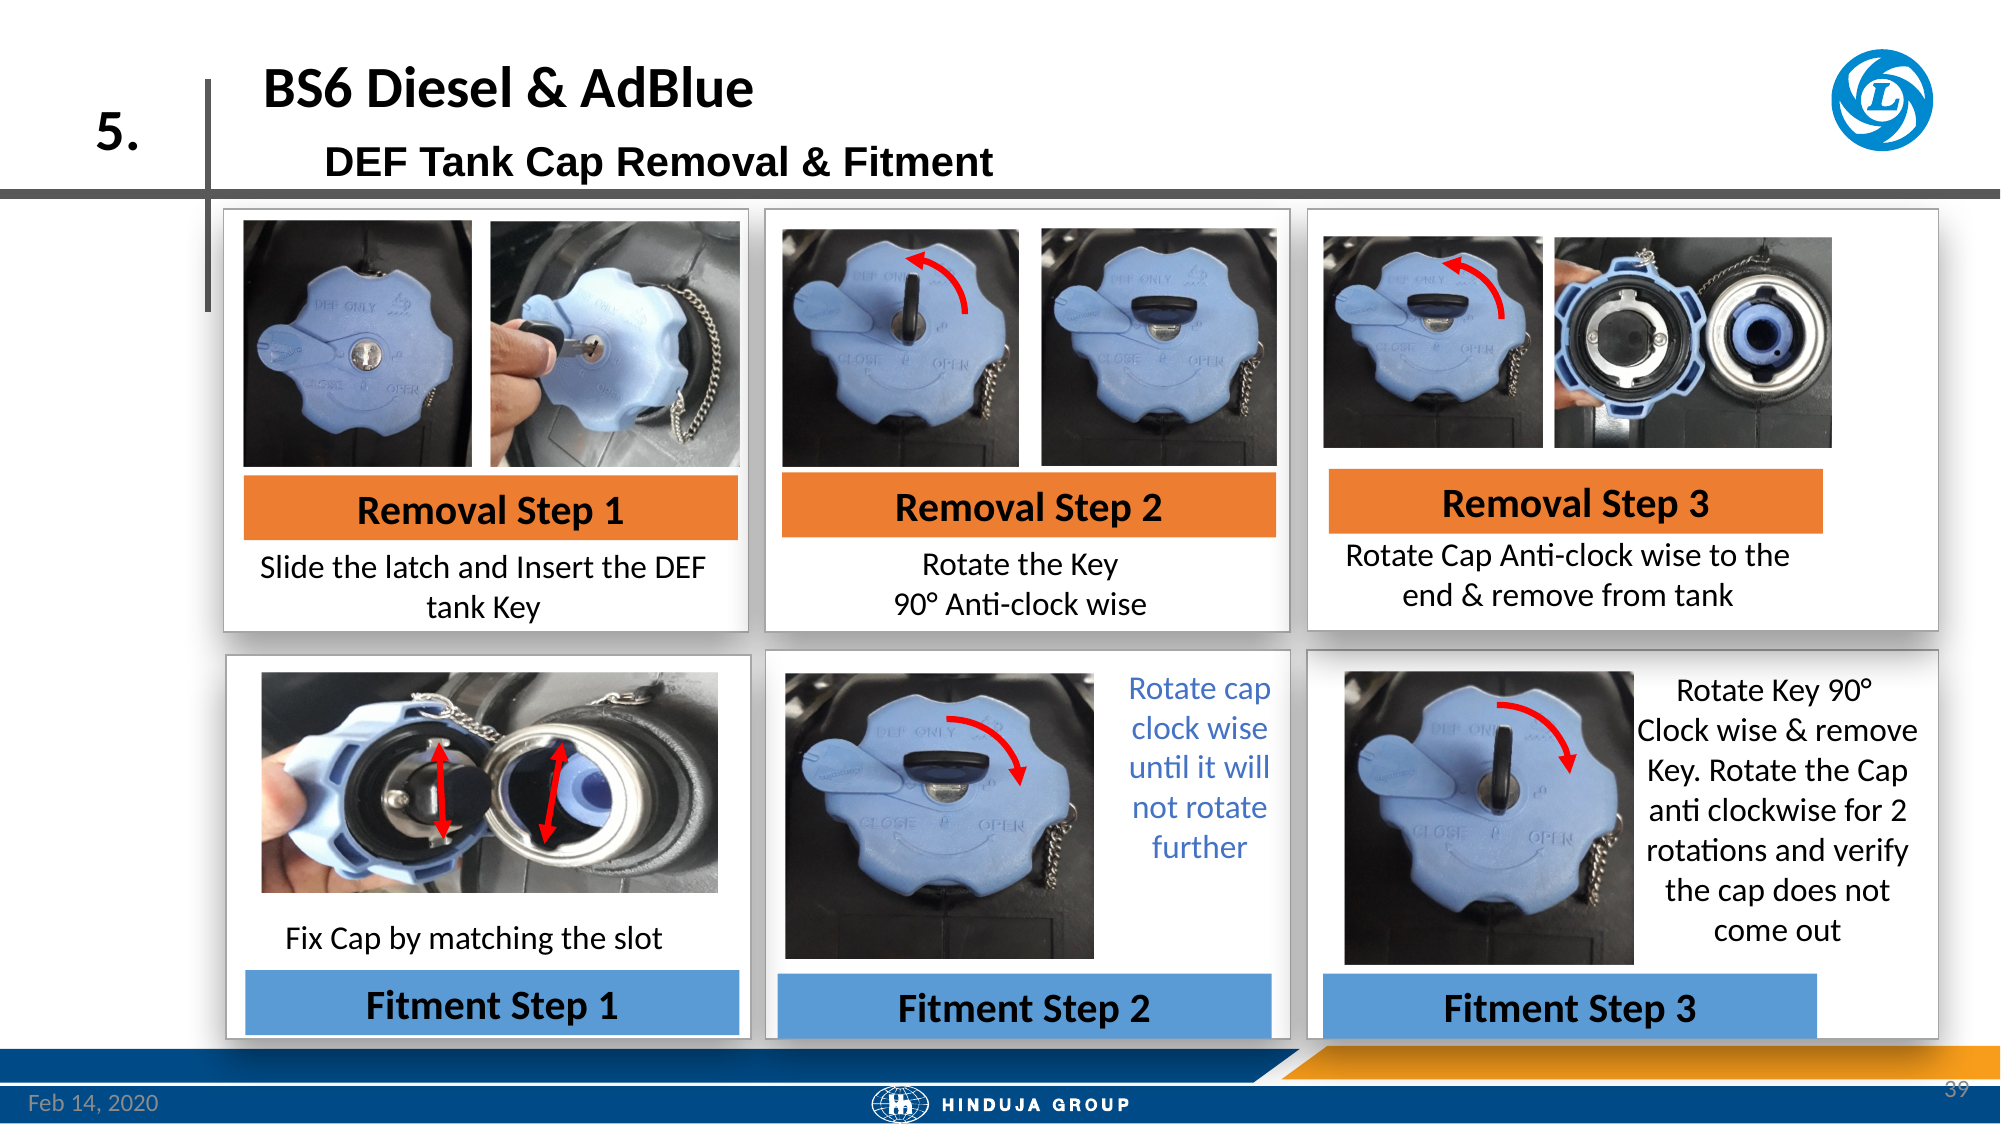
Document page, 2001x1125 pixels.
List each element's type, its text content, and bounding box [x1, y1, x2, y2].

text_box Fitment Step 1 [245, 970, 740, 1036]
text_box [765, 649, 1284, 1040]
picture [781, 229, 1019, 467]
text_box BS6 Diesel & AdBlue [248, 41, 770, 126]
text_box DEF Tank Cap Removal & Fitment [118, 127, 1200, 192]
text_box Rotate Cap Anti-clock wise to the end & remove from tank [1314, 526, 1822, 621]
text_box Rotate the Key 90° Anti-clock wise [789, 538, 1259, 630]
picture [1040, 229, 1278, 466]
text_box [223, 208, 750, 633]
picture [1324, 232, 1543, 452]
text_box 5. [81, 84, 156, 170]
text_box Slide the latch and Insert the DEF tank Key [225, 537, 742, 633]
text_box Rotate Key 90° Clock wise & remove Key. Rotate the Cap anti clockwise for 2 rotations and verify the cap does not come out [1617, 660, 1939, 956]
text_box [261, 672, 718, 893]
picture [1555, 203, 1832, 482]
text_box [1306, 672, 1939, 1040]
text_box [1307, 208, 1939, 632]
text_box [785, 673, 1094, 959]
text_box Removal Step 2 [782, 472, 1277, 538]
text_box Fix Cap by matching the slot [218, 909, 731, 964]
picture [491, 219, 740, 469]
text_box [764, 208, 1291, 633]
text_box Removal Step 1 [243, 475, 738, 541]
text_box Fitment Step 3 [1323, 973, 1818, 1039]
text_box [225, 654, 752, 1040]
text_box Removal Step 3 [1328, 468, 1823, 534]
text_box Fitment Step 2 [777, 973, 1272, 1039]
text_box Rotate cap clock wise until it will not rotate further [1109, 658, 1291, 873]
picture [236, 221, 482, 466]
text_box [1344, 671, 1634, 965]
